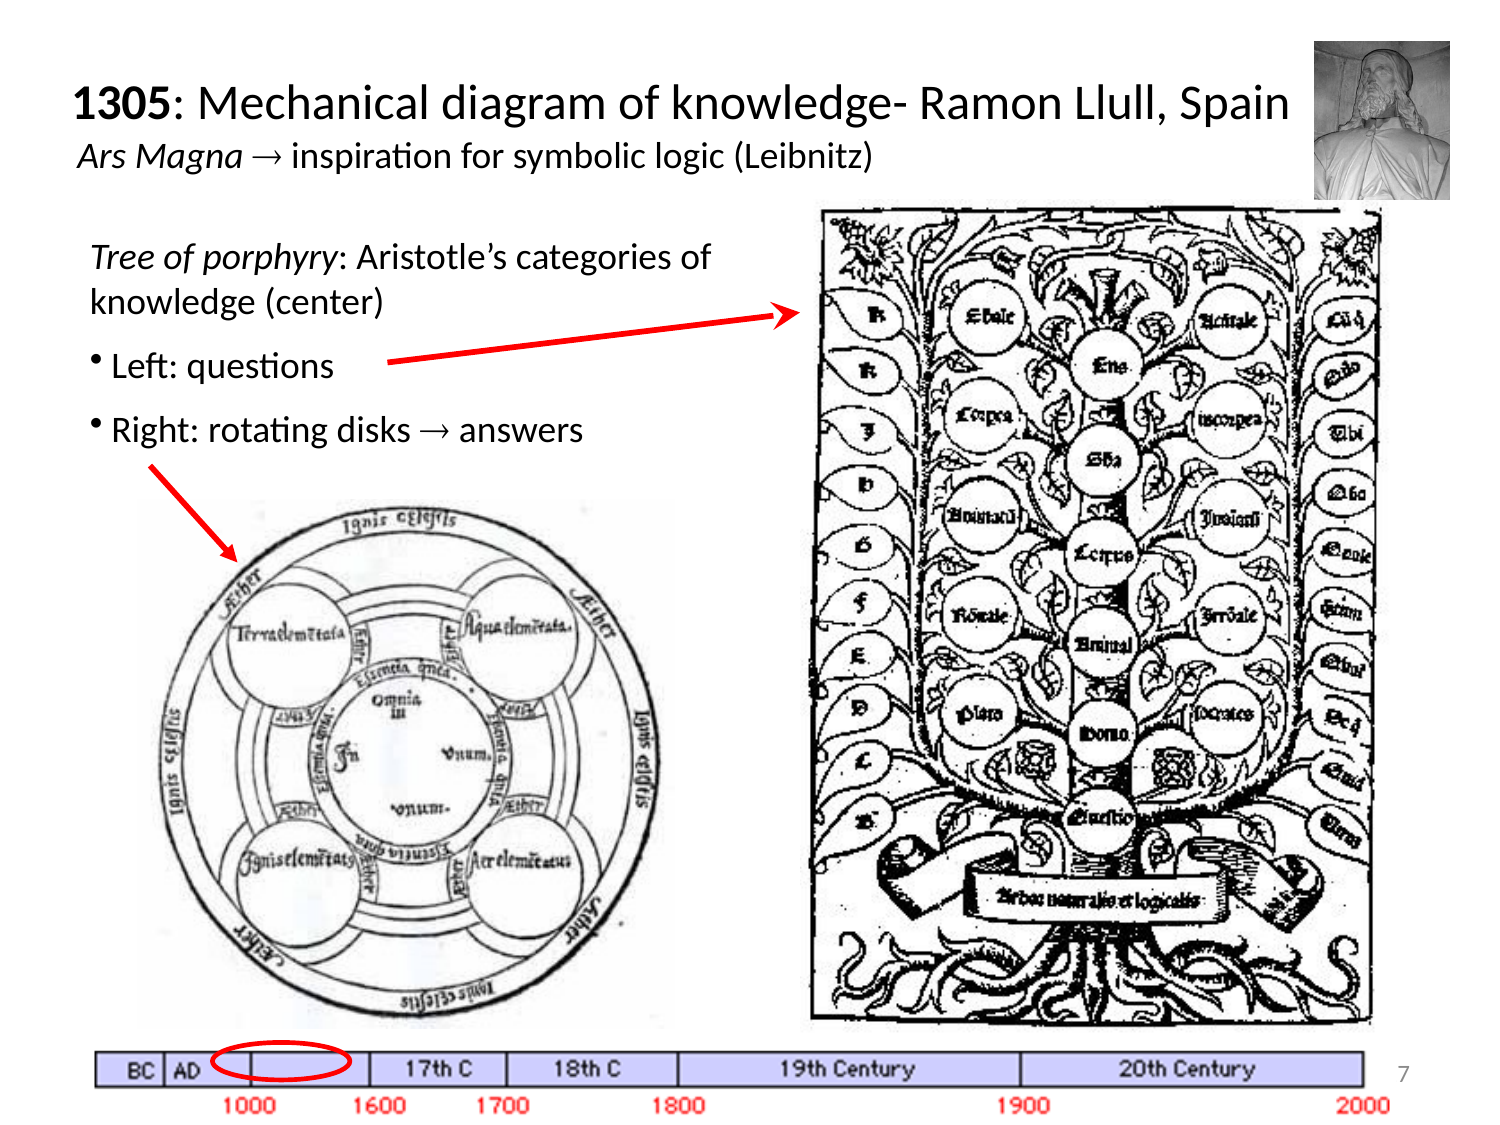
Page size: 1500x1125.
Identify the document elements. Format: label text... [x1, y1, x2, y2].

text_box Tree of porphyry: Aristotle’s categories of knowledge (center) Left: questions Right: rotating disks  answers [74, 224, 750, 458]
picture [137, 499, 676, 1029]
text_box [387, 312, 801, 363]
text_box 1305: Mechanical diagram of knowledge- Ramon Llull, Spain [56, 62, 1308, 138]
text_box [149, 465, 238, 563]
text_box Ars Magna  inspiration for symbolic logic (Leibnitz) [62, 123, 913, 184]
picture [87, 41, 1451, 1117]
slide_number 17 [1400, 1042, 1425, 1103]
